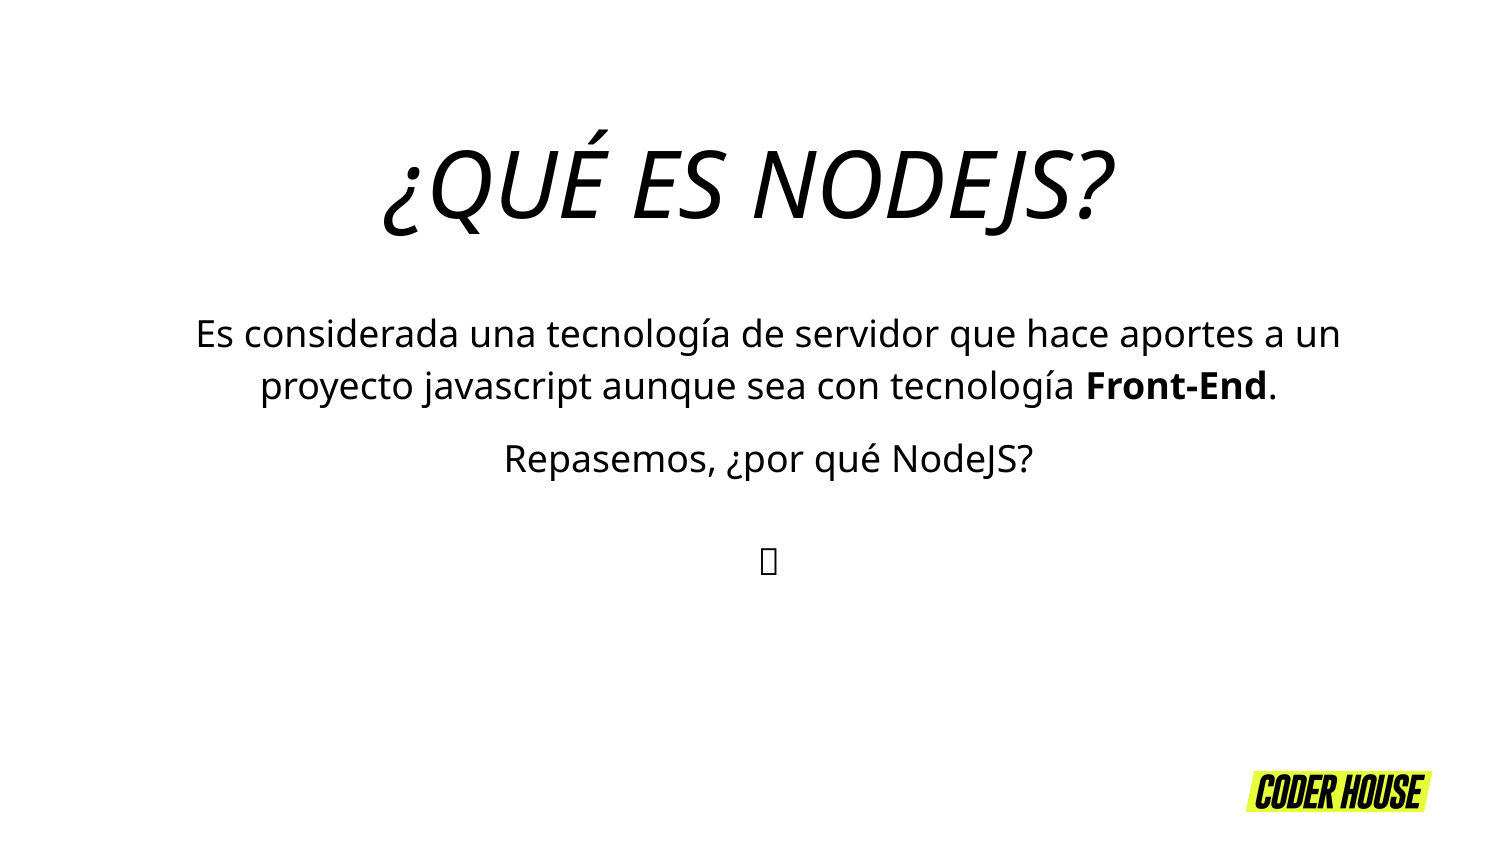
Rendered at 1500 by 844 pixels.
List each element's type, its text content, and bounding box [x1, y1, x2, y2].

text_box Es considerada una tecnología de servidor que hace aportes a un proyecto javascript aunque sea con tecnología Front-End. Repasemos, ¿por qué NodeJS? 🤔 [139, 288, 1398, 615]
picture [1241, 764, 1437, 819]
text_box ¿QUÉ ES NODEJS? [285, 109, 1215, 272]
